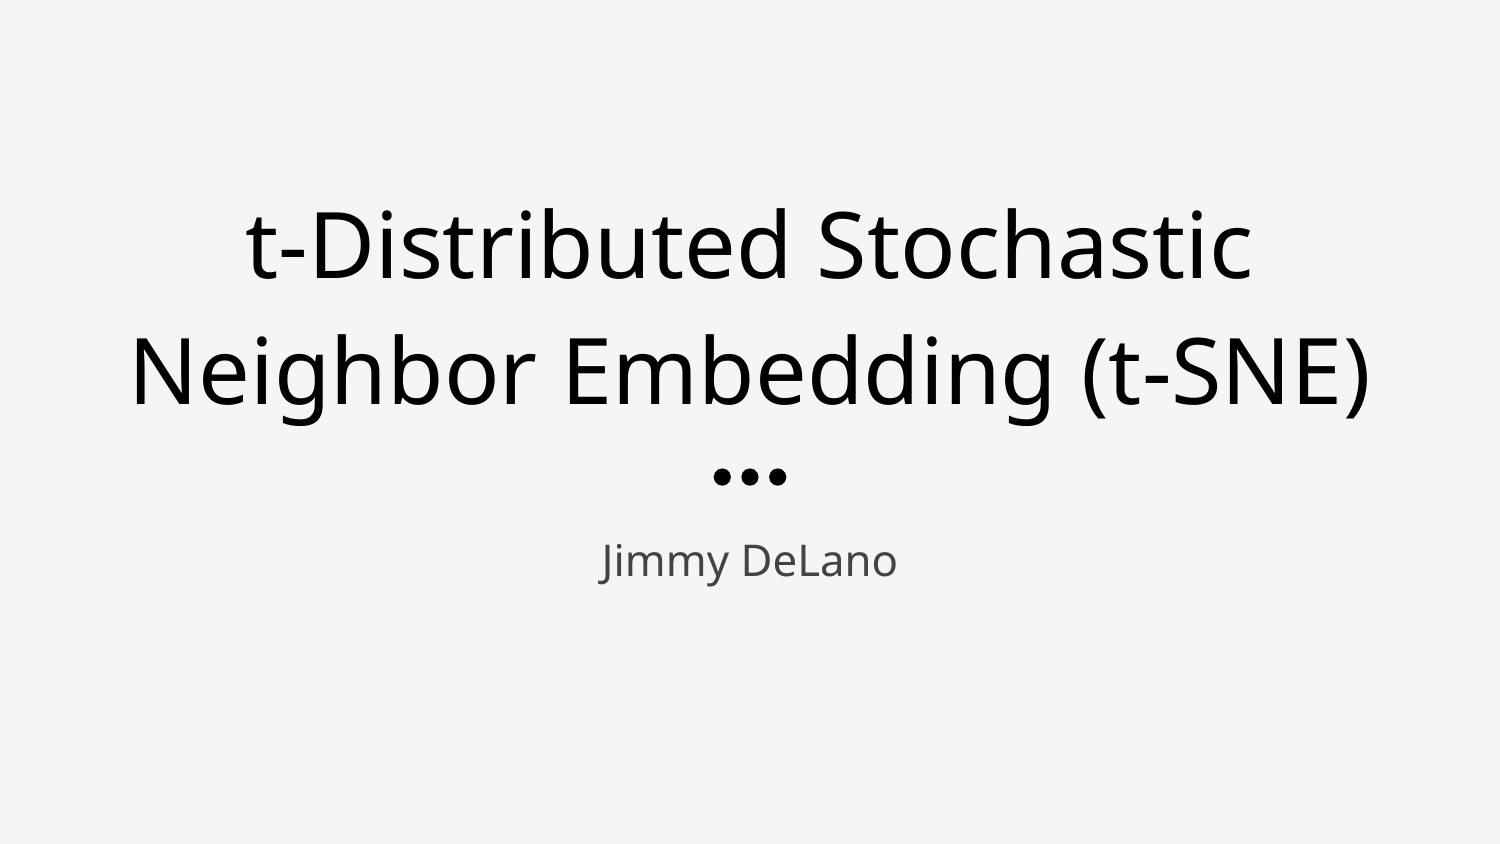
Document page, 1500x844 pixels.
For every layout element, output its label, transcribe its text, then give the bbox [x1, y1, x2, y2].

title t-Distributed Stochastic Neighbor Embedding (t-SNE) [110, 162, 1390, 447]
subtitle Jimmy DeLano [51, 514, 1449, 645]
